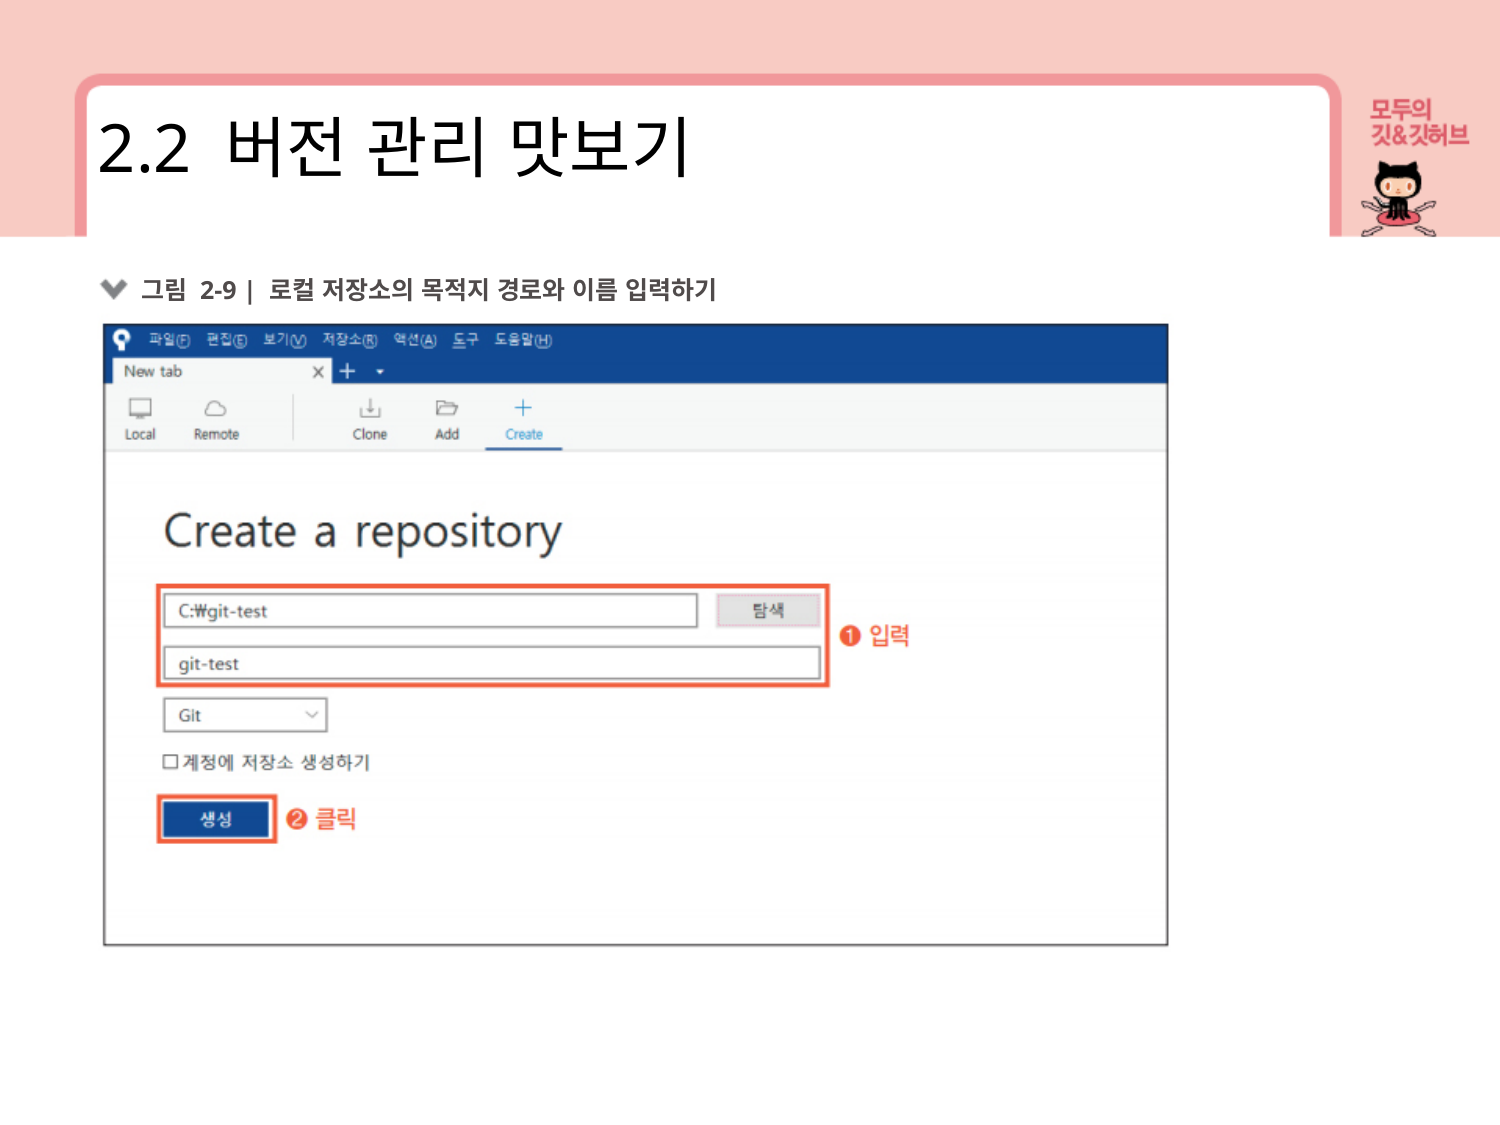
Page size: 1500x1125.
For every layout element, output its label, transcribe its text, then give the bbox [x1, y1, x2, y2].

text_box 2.2 버전 관리 맛보기 [82, 61, 1413, 193]
picture [0, 0, 1500, 1125]
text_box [97, 264, 1374, 311]
